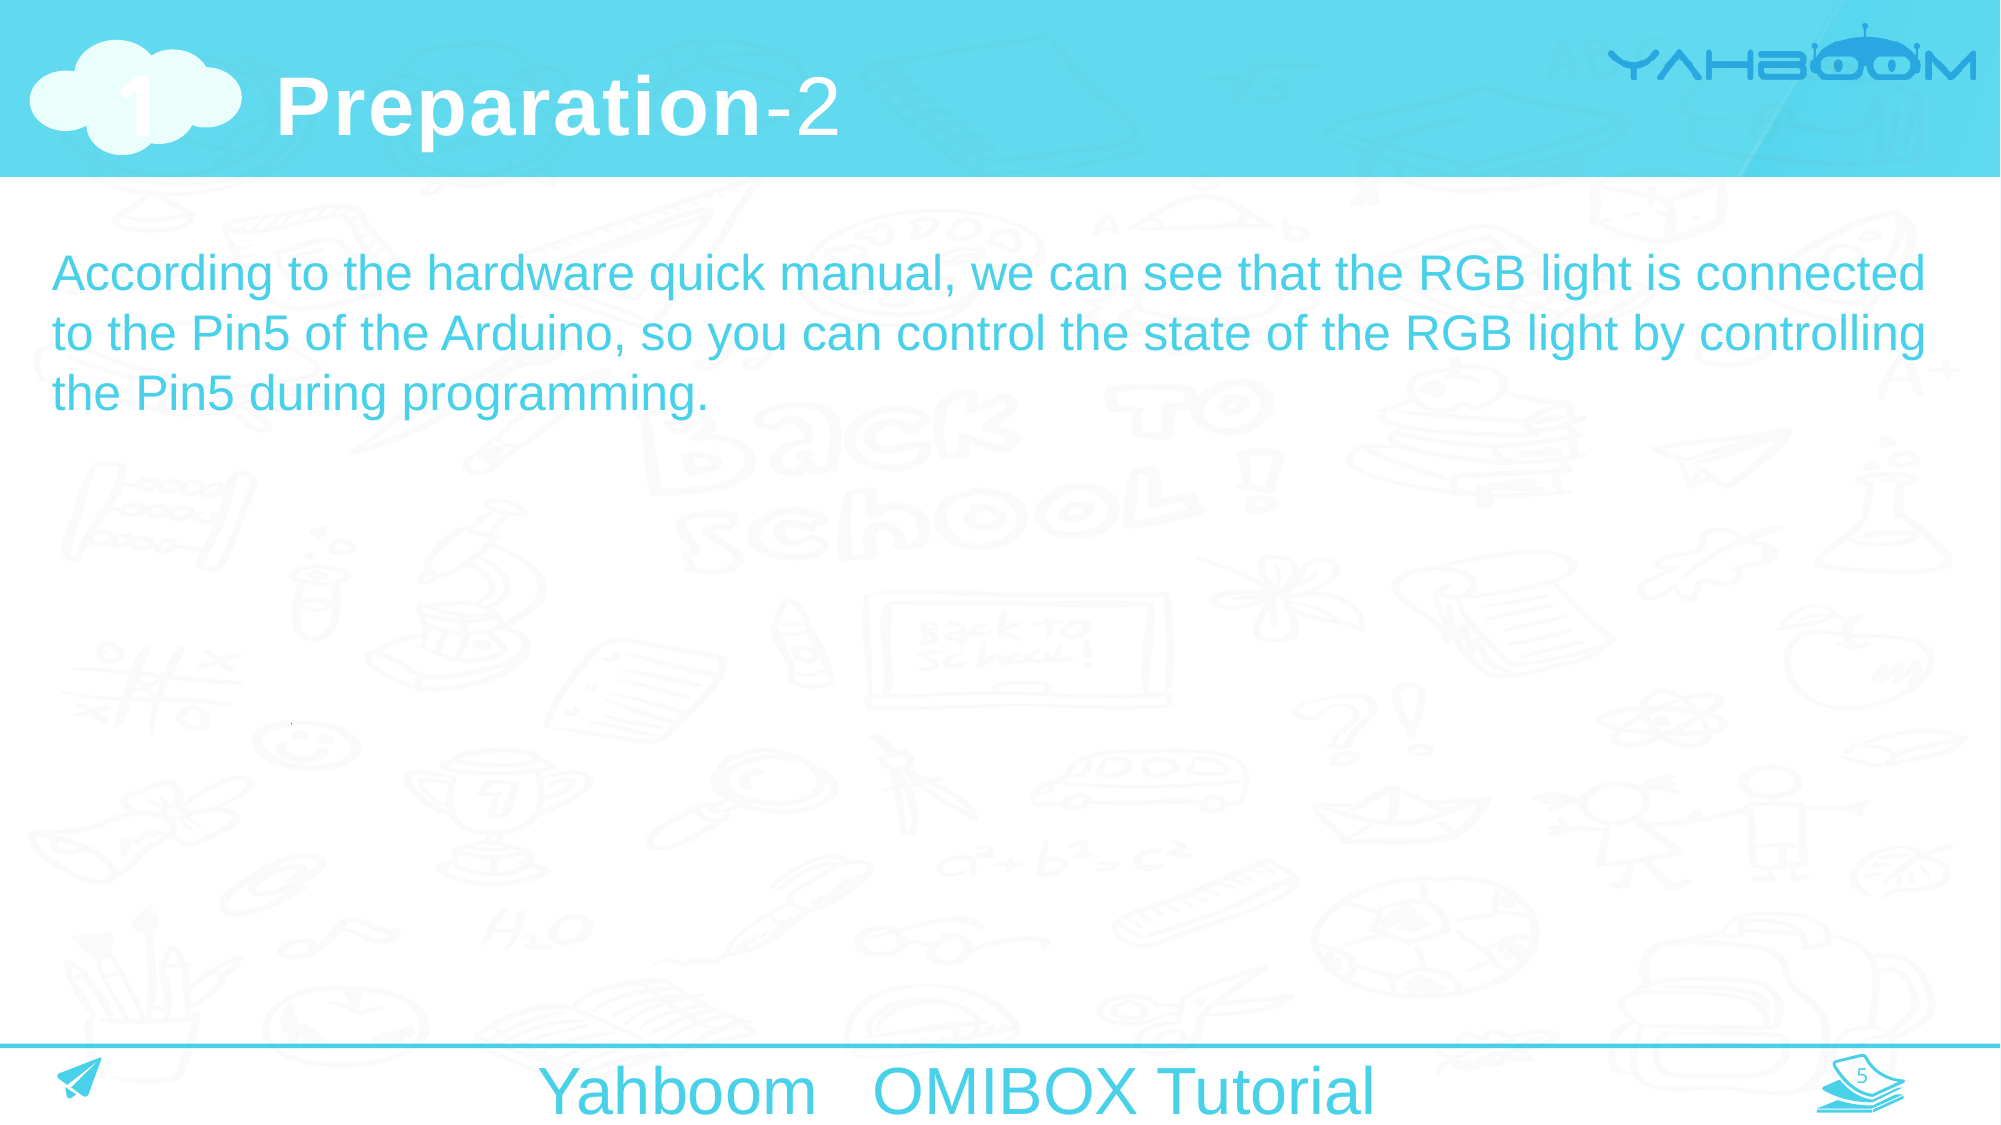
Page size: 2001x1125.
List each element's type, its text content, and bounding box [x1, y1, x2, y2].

text_box Preparation-2 [260, 44, 857, 160]
picture [0, 0, 2001, 1125]
text_box According to the hardware quick manual, we can see that the RGB light is connected to the Pin5 of the Arduino, so you can control the state of the RGB light by controlling the Pin5 during programming. [36, 232, 1946, 428]
text_box 1 [98, 44, 177, 160]
text_box Yahboom OMIBOX Tutorial [522, 1040, 1392, 1125]
